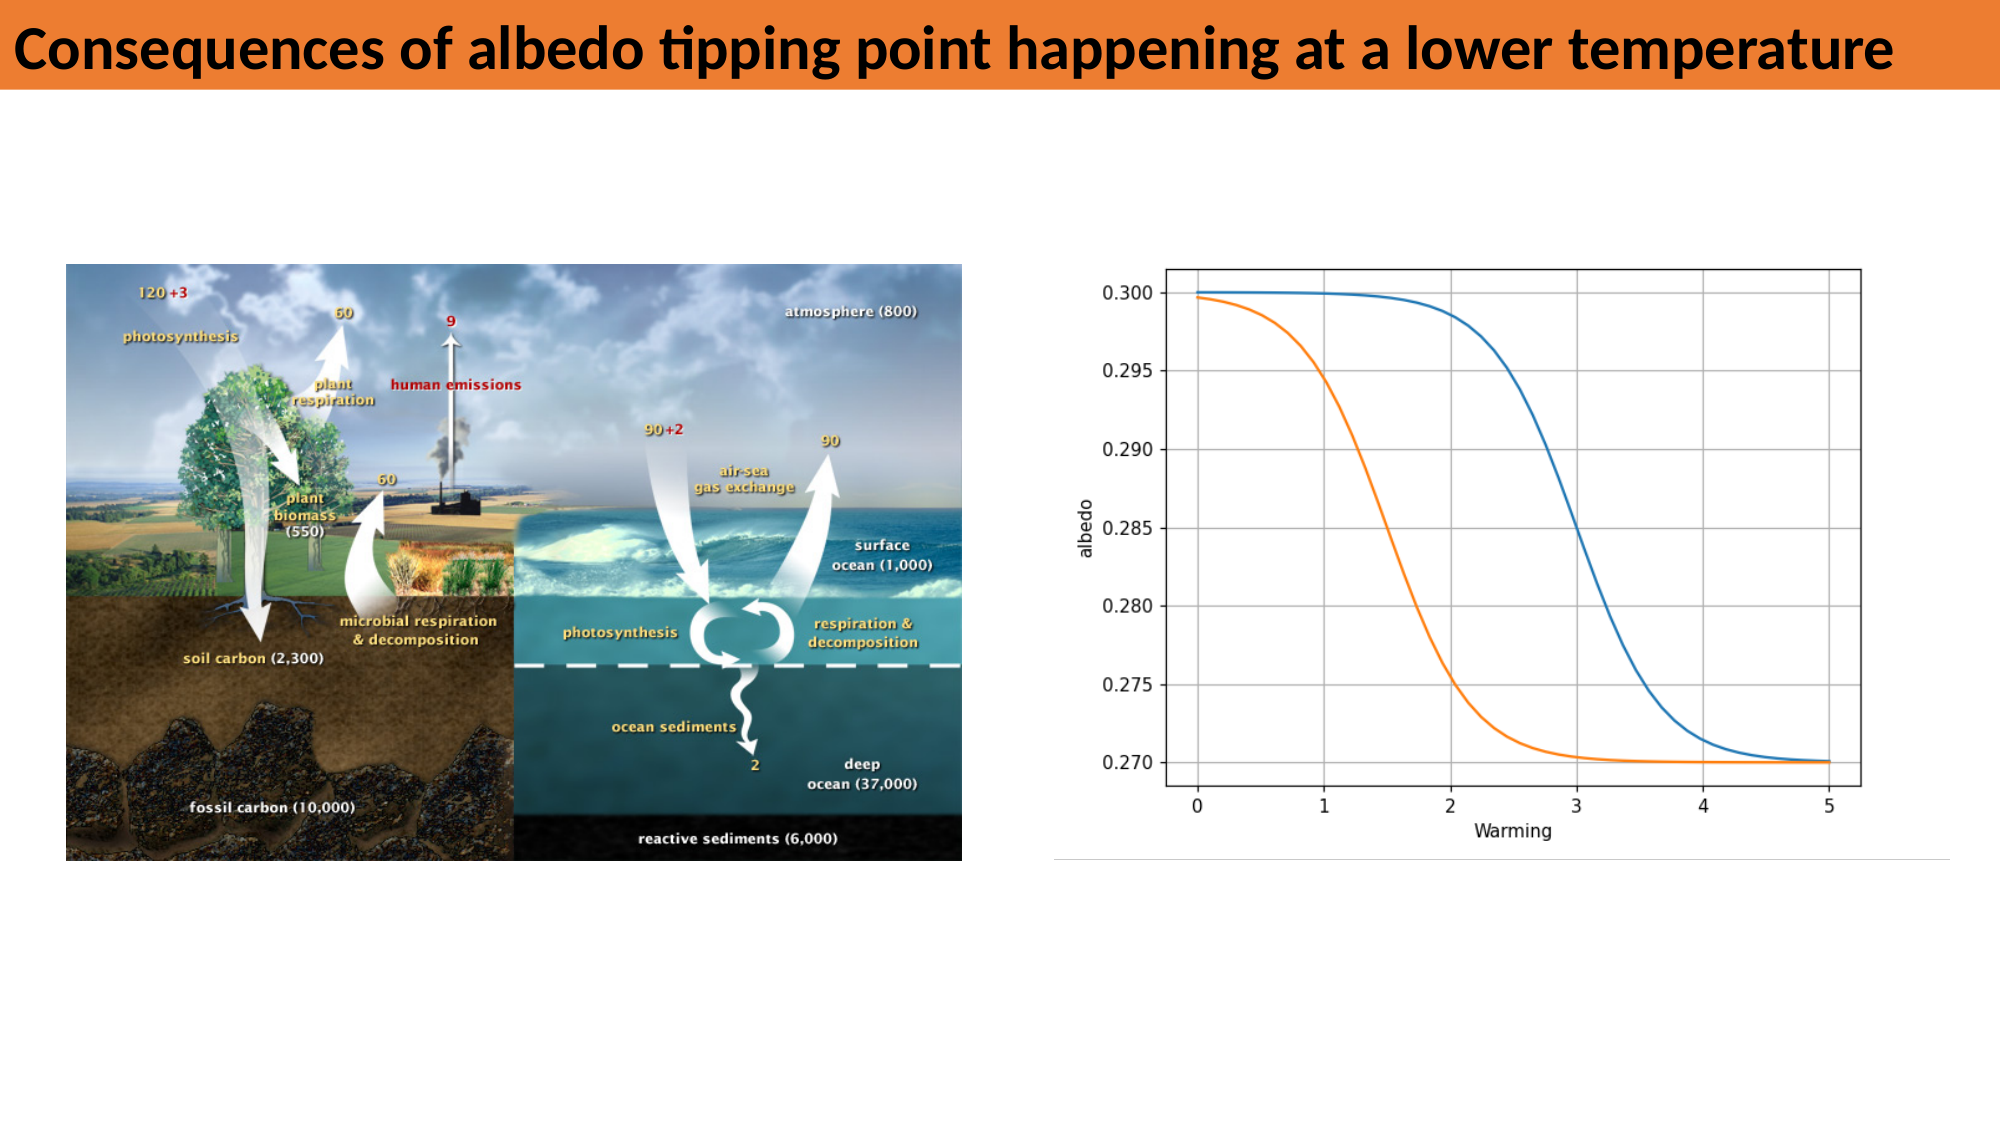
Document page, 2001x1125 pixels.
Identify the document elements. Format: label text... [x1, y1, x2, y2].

text_box Consequences of albedo tipping point happening at a lower temperature [0, 0, 2000, 90]
picture [1054, 189, 1950, 861]
picture [66, 264, 962, 861]
